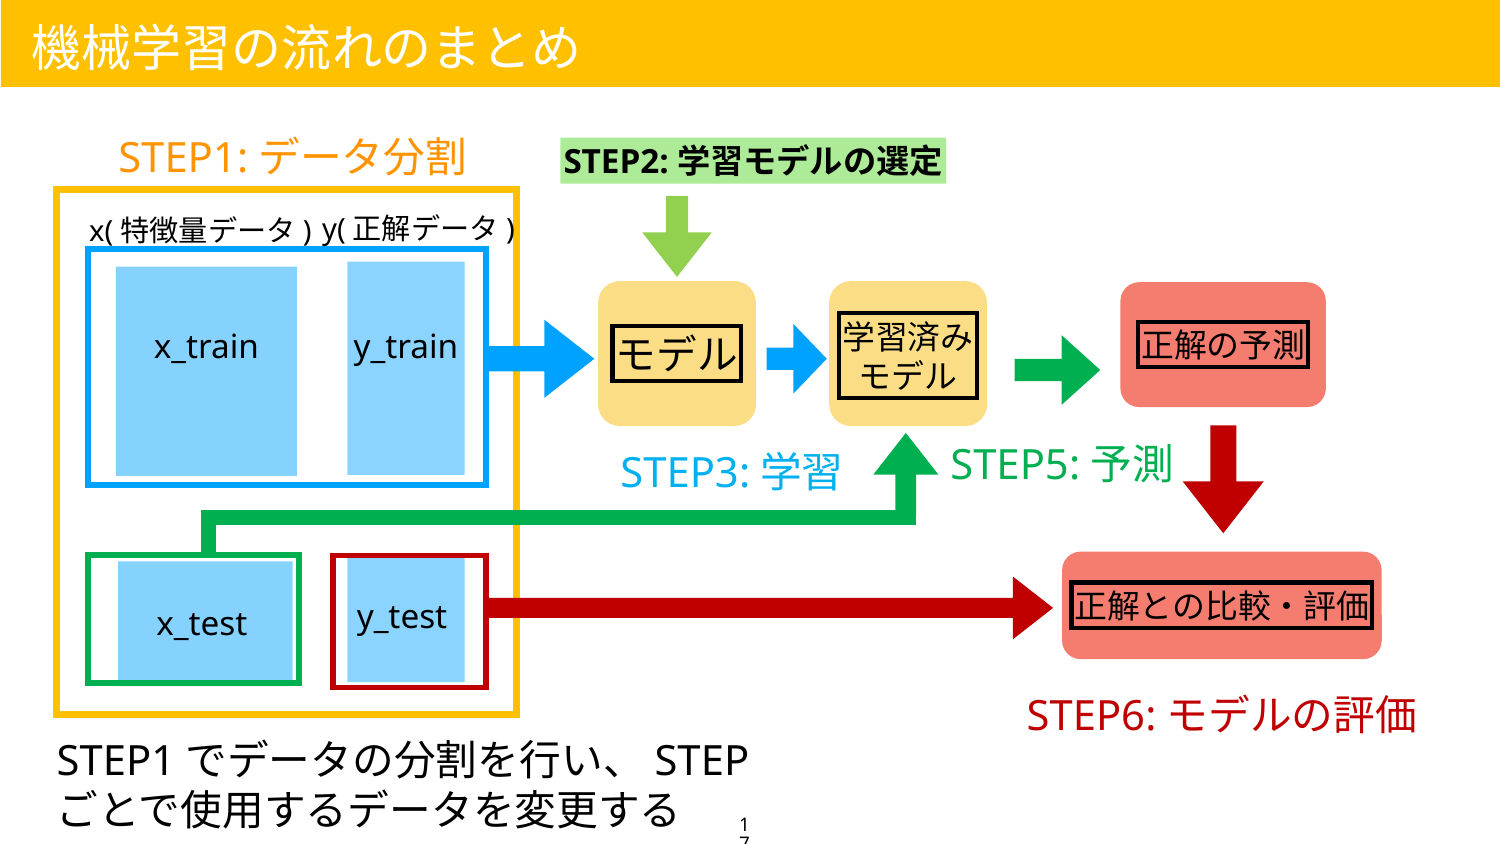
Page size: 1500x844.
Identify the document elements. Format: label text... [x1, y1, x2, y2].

text_box [333, 555, 487, 688]
text_box STEP2:学習モデルの選定 [560, 137, 947, 184]
text_box [118, 683, 293, 687]
text_box [487, 319, 595, 398]
text_box y(正解データ) [318, 207, 518, 249]
text_box 正解との比較・評価 [1071, 582, 1373, 629]
text_box x(特徴量データ) [86, 208, 315, 250]
text_box [766, 323, 827, 394]
text_box [1062, 551, 1382, 660]
text_box [486, 576, 1054, 640]
text_box [1014, 335, 1101, 405]
text_box STEP1:データ分割 [109, 122, 476, 190]
text_box 機械学習の流れのまとめ [28, 13, 1121, 80]
text_box [1120, 282, 1326, 408]
text_box [829, 281, 988, 427]
text_box [0, 0, 1500, 87]
text_box [56, 189, 517, 715]
text_box [1183, 425, 1264, 534]
text_box [87, 555, 300, 683]
text_box [642, 195, 712, 277]
text_box STEP5:予測 [941, 429, 1183, 497]
text_box STEP1でデータの分割を行い、STEPごとで使用するデータを変更する [48, 725, 792, 843]
text_box [598, 281, 757, 427]
text_box [873, 432, 939, 516]
text_box [87, 248, 487, 486]
text_box 正解の予測 [1138, 321, 1309, 368]
text_box モデル [612, 326, 742, 381]
text_box 学習済み モデル [839, 313, 977, 399]
text_box STEP6:モデルの評価 [1018, 680, 1426, 747]
text_box STEP3:学習 [611, 437, 853, 505]
